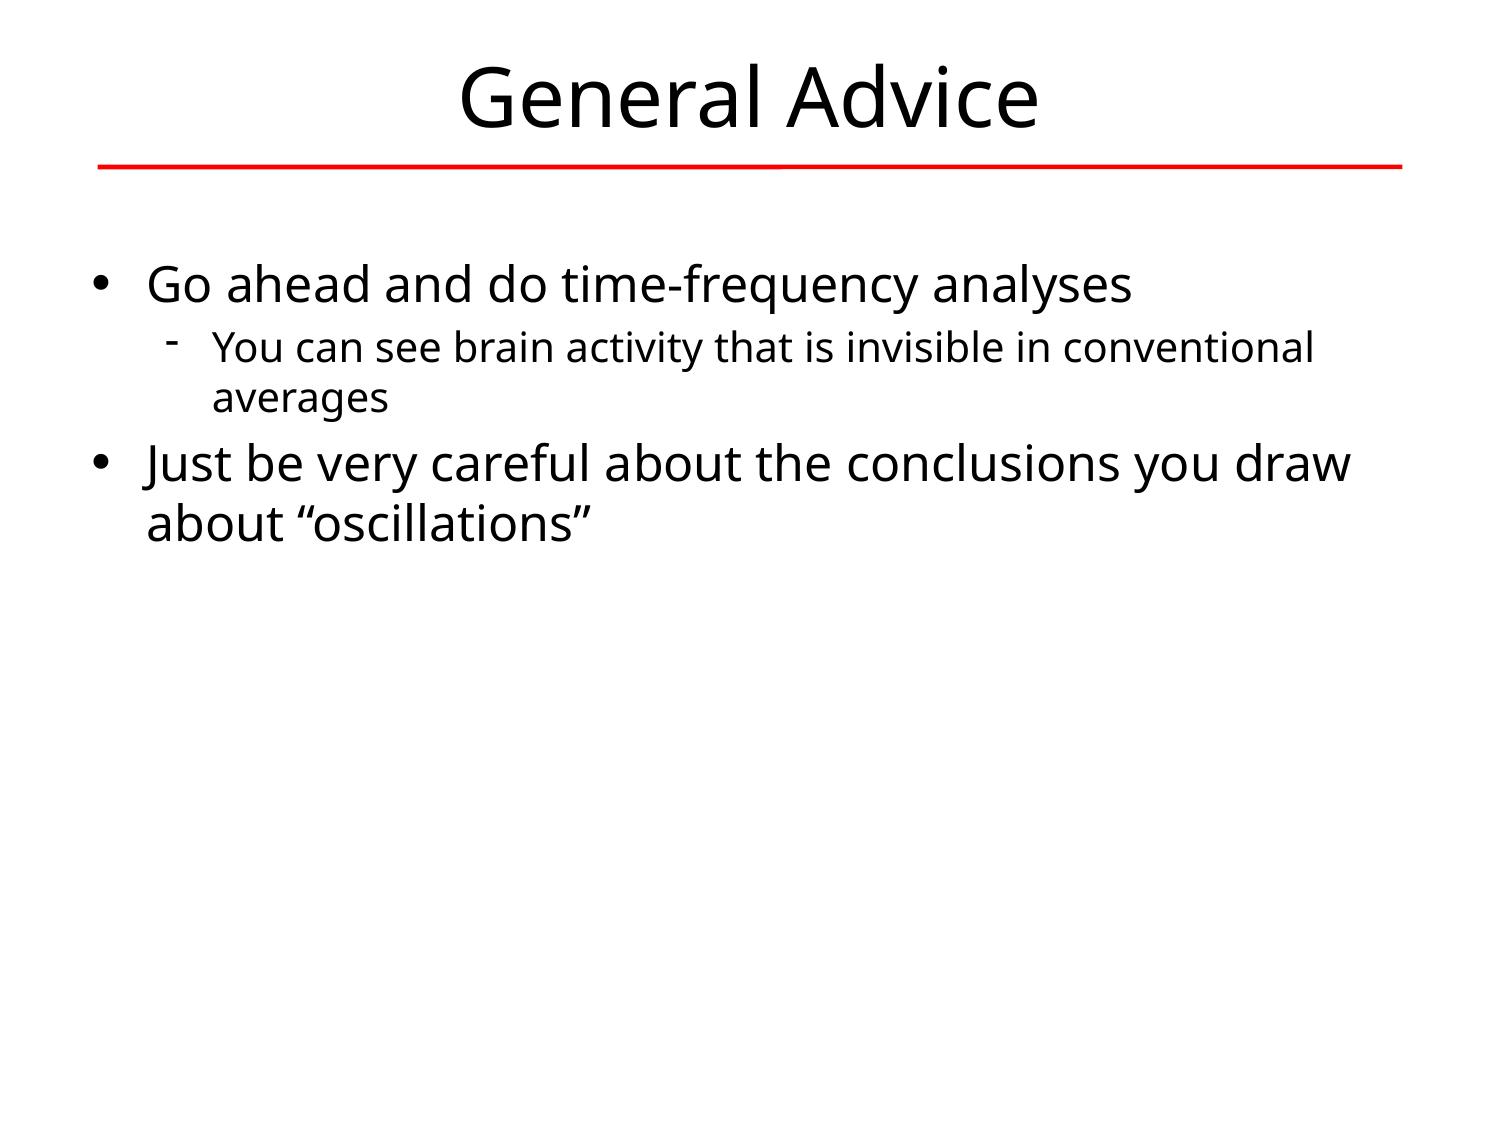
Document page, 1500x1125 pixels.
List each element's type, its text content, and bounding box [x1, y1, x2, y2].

list Go ahead and do time-frequency analyses You can see brain activity that is invisible in conventional averages Just be very careful about the conclusions you draw about “oscillations” [74, 244, 1465, 885]
title General Advice [74, 0, 1426, 188]
